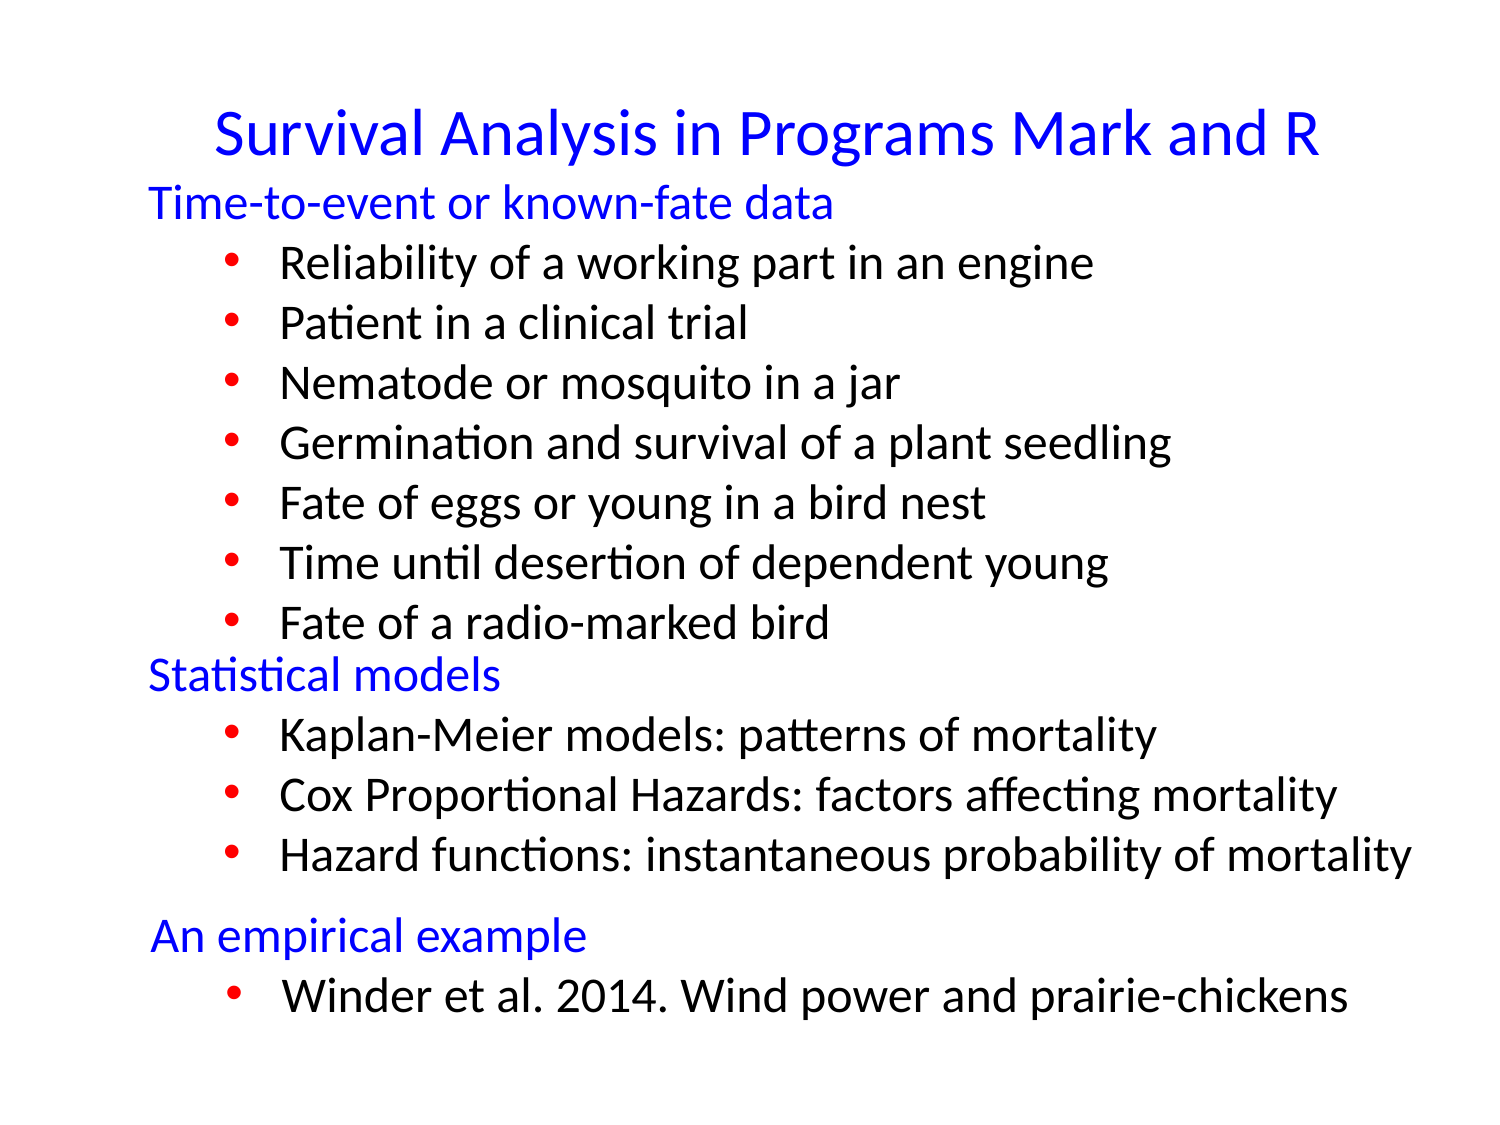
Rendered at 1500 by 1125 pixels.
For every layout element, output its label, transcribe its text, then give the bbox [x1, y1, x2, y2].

text_box Statistical models Kaplan-Meier models: patterns of mortality Cox Proportional Hazards: factors affecting mortality Hazard functions: instantaneous probability of mortality [133, 634, 1453, 889]
text_box Time-to-event or known-fate data Reliability of a working part in an engine Patient in a clinical trial Nematode or mosquito in a jar Germination and survival of a plant seedling Fate of eggs or young in a bird nest Time until desertion of dependent young Fate of a radio-marked bird [133, 161, 1384, 634]
text_box An empirical example Winder et al. 2014. Wind power and prairie-chickens [135, 894, 1455, 1030]
text_box Survival Analysis in Programs Mark and R [199, 80, 1337, 161]
